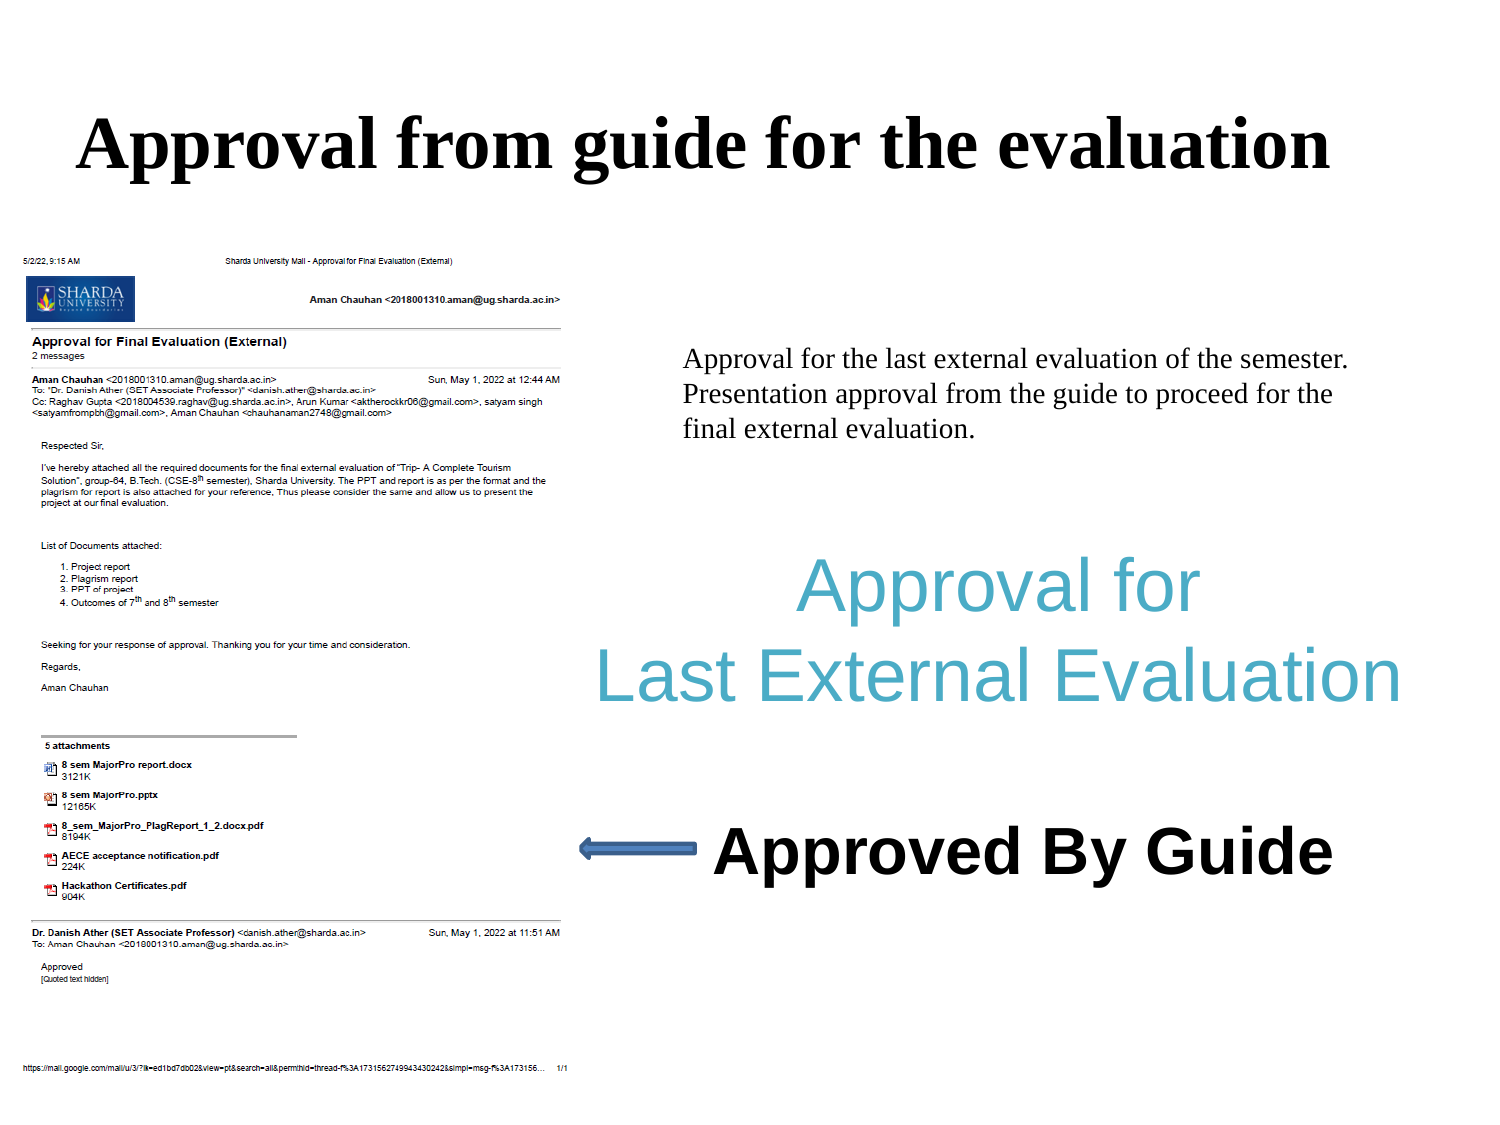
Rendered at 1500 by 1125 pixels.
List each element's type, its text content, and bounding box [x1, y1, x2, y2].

text_box [585, 837, 697, 860]
text_box Approval for the last external evaluation of the semester. Presentation approval from the guide to proceed for the final external evaluation. [668, 332, 1380, 453]
picture [14, 245, 580, 1081]
title Approval from guide for the evaluation [75, 45, 1425, 233]
text_box Approval for Last External Evaluation [585, 528, 1447, 724]
text_box Approved By Guide [697, 800, 1351, 896]
